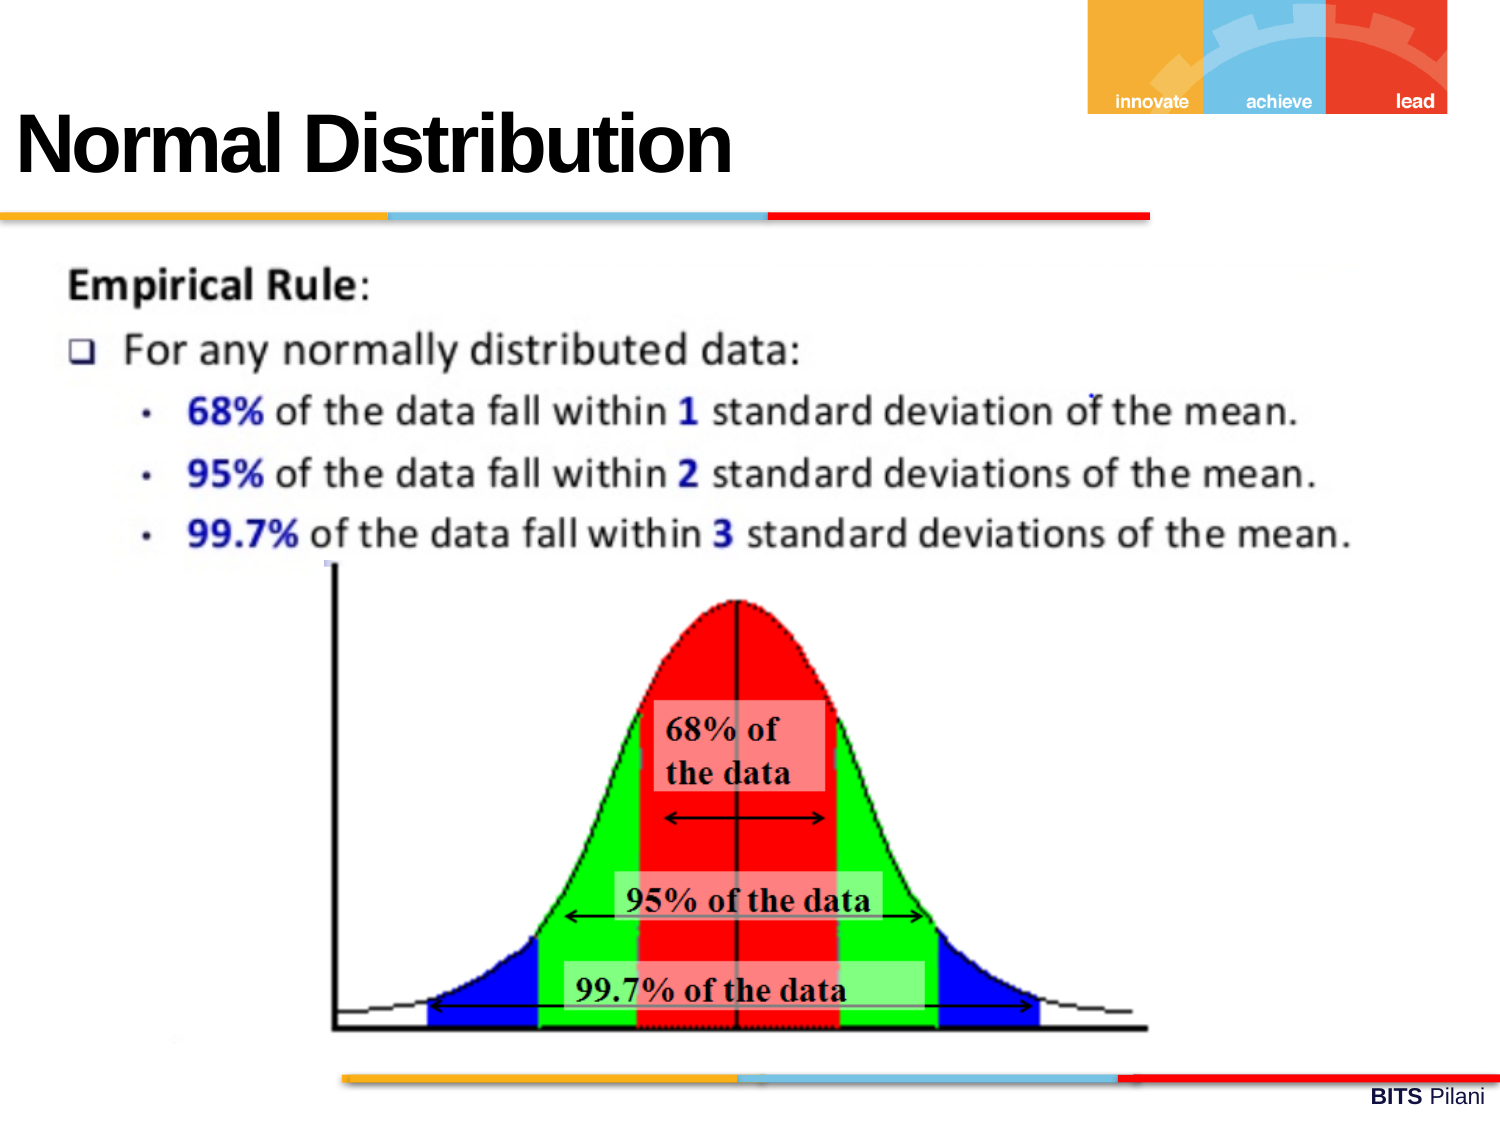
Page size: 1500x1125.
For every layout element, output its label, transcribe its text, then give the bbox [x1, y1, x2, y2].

title Normal Distribution [0, 45, 1350, 233]
picture [1087, 0, 1448, 114]
list [0, 262, 1351, 1101]
picture [49, 262, 1373, 1044]
